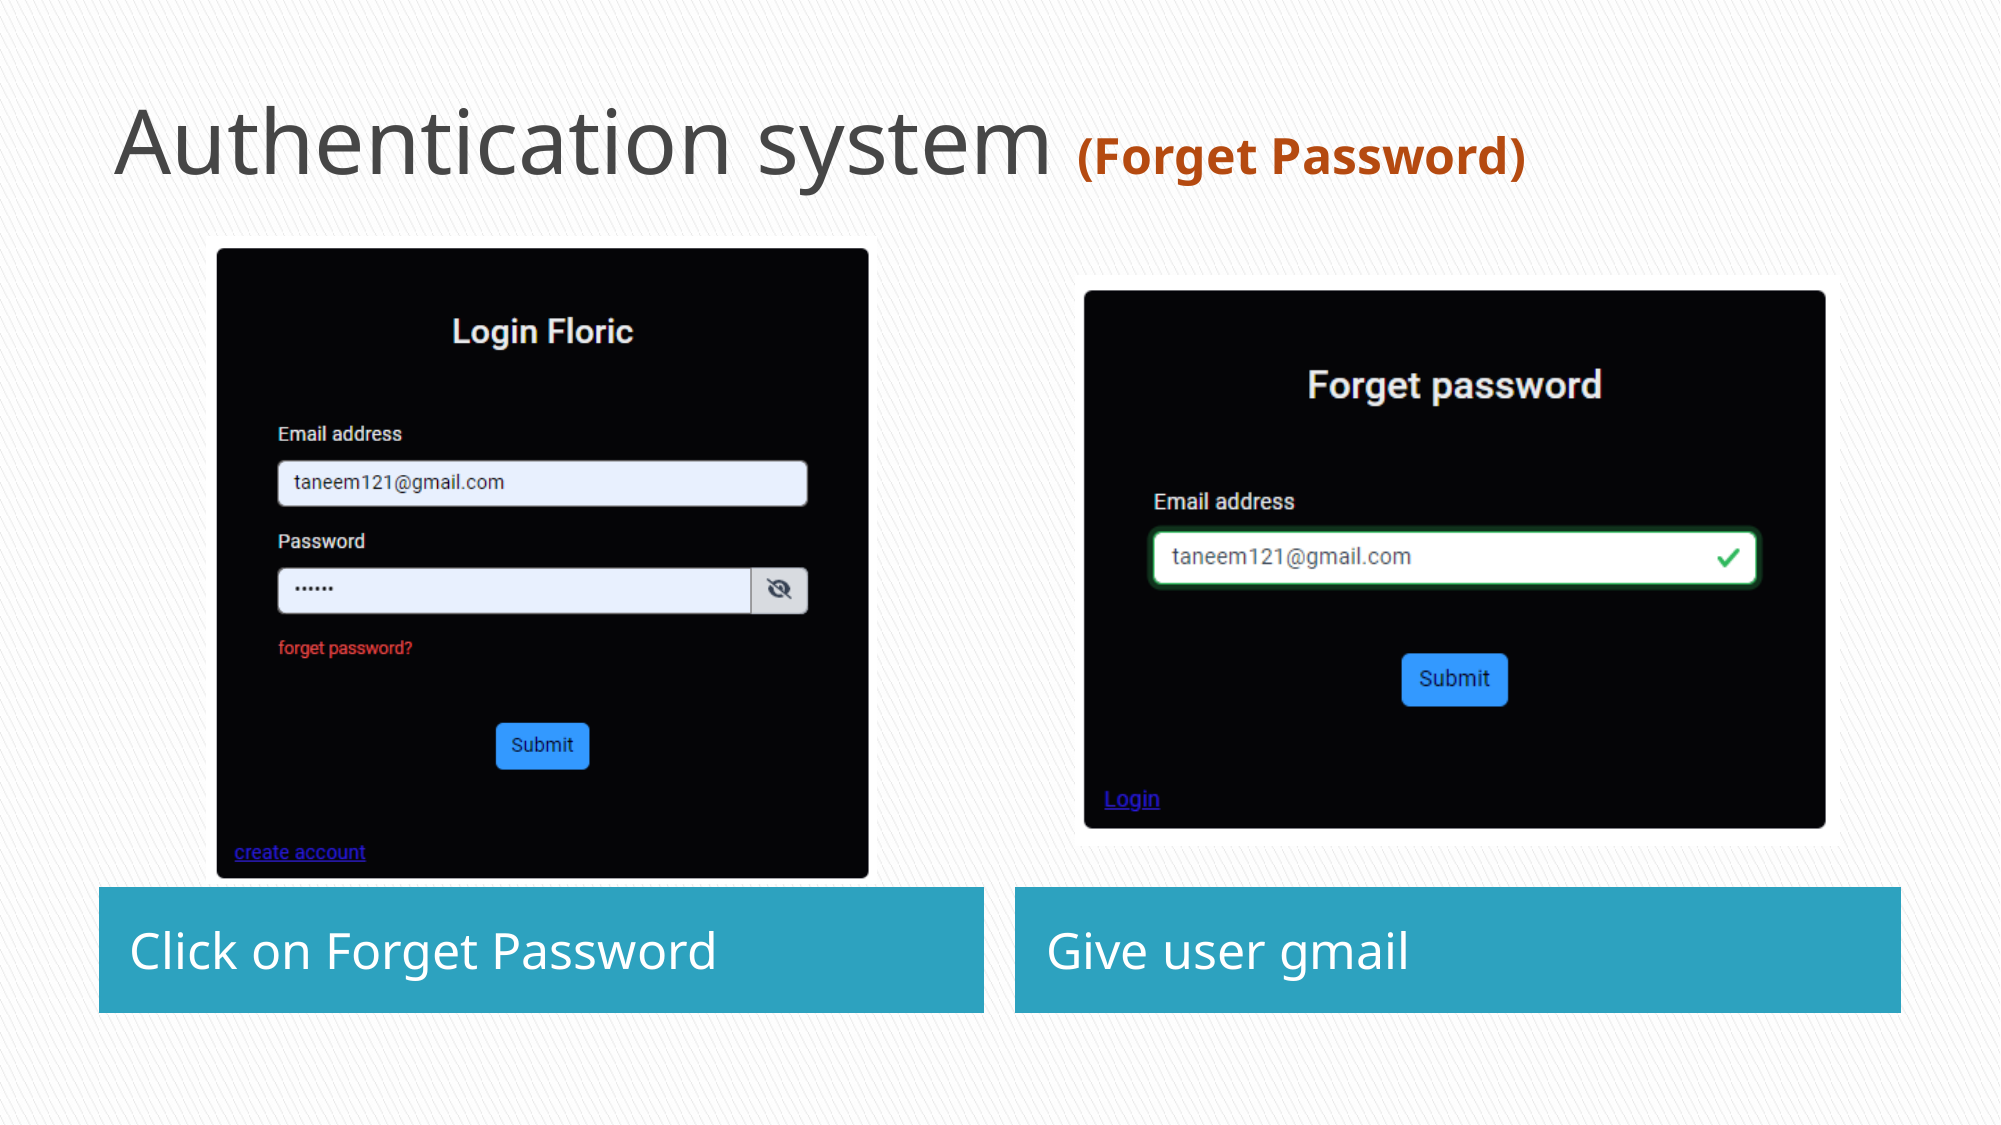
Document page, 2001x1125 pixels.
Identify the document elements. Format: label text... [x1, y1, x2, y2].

title Authentication system (Forget Password) [99, 44, 1900, 233]
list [1075, 274, 1841, 846]
list Click on Forget Password [99, 887, 984, 1013]
list Give user gmail [1015, 887, 1901, 1013]
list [206, 236, 877, 884]
